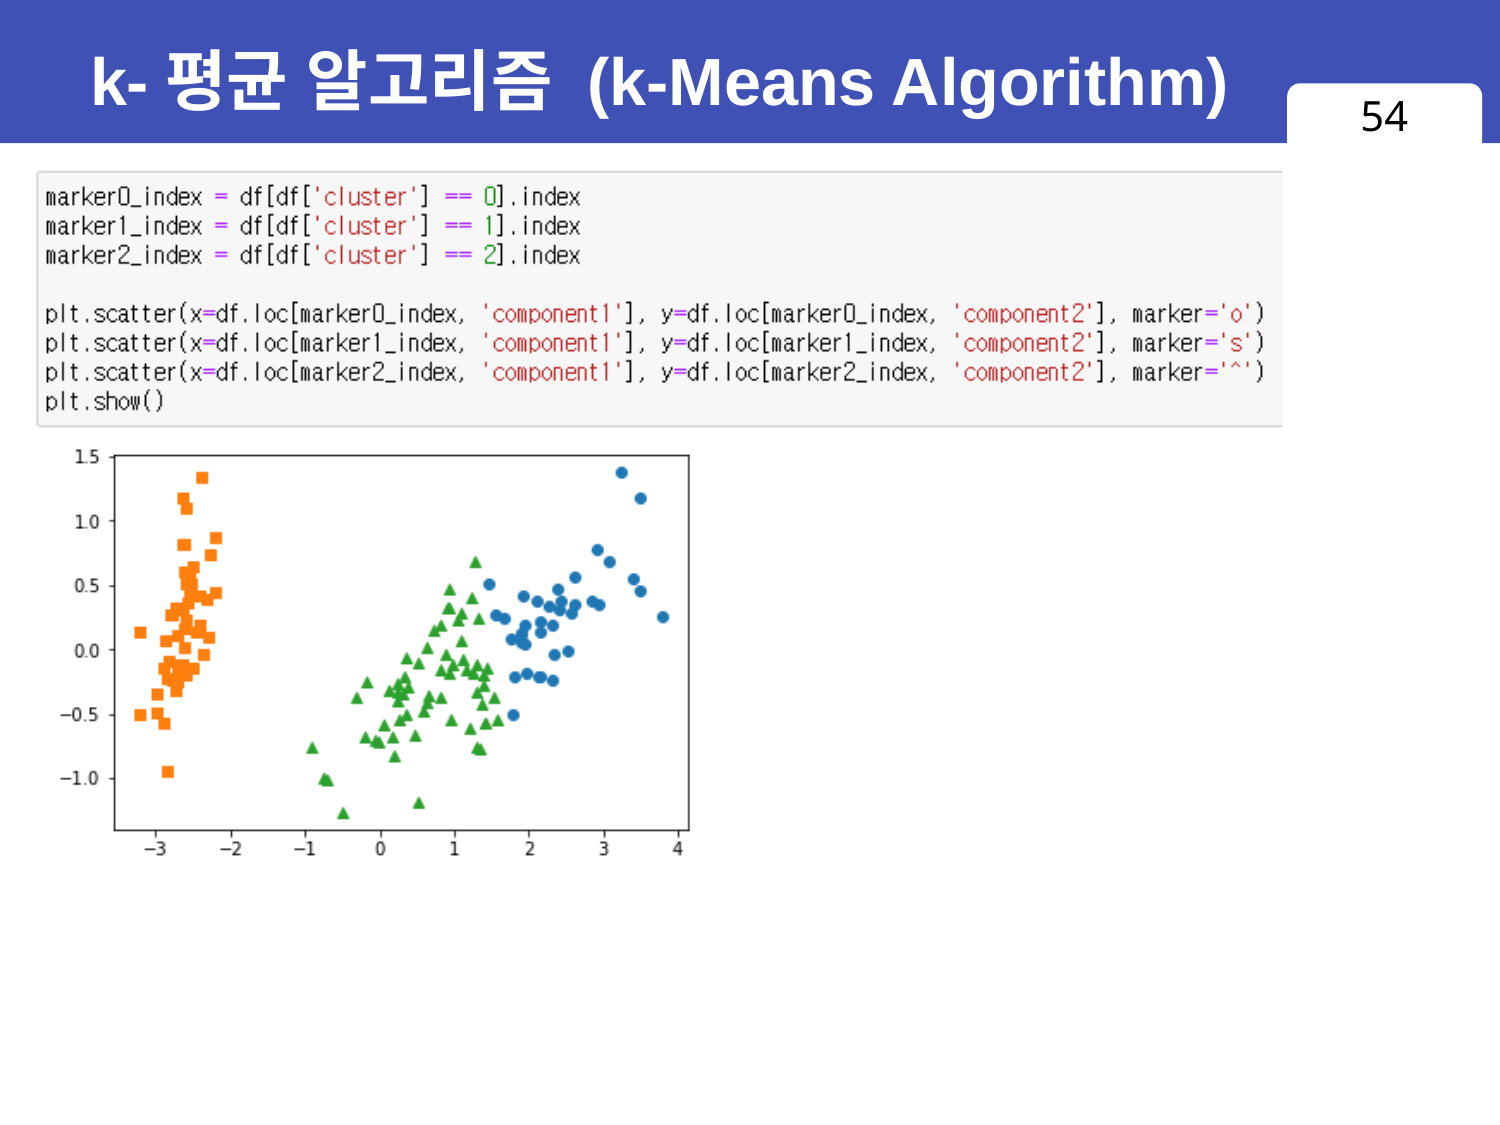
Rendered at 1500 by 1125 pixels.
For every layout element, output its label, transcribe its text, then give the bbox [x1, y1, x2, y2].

title k-평균 알고리즘 (k-Means Algorithm) [74, 16, 1426, 141]
slide_number 54 [1286, 81, 1483, 161]
picture [29, 159, 1283, 876]
